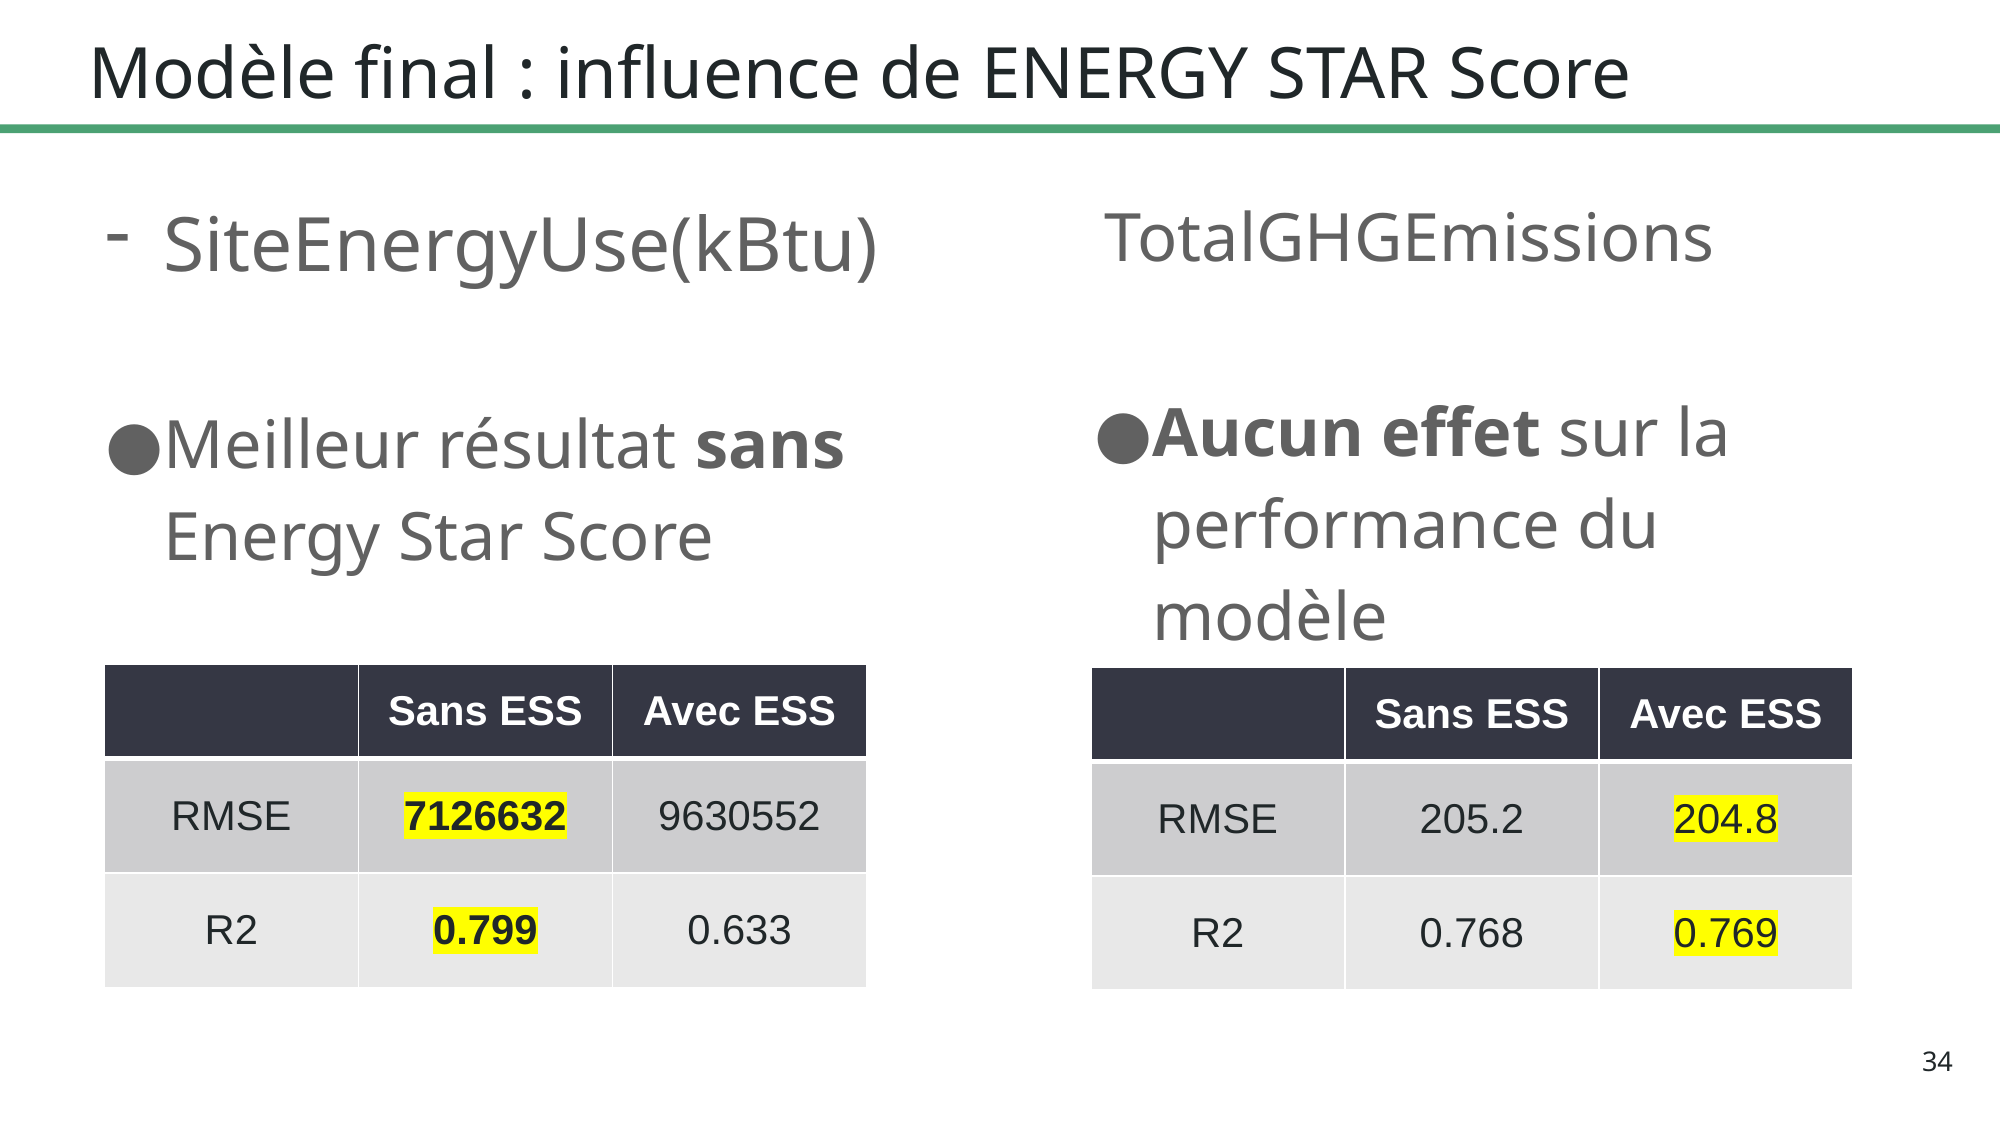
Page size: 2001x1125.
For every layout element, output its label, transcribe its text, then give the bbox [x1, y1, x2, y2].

table_header Sans ESS [1346, 668, 1598, 759]
table_header Avec ESS [613, 665, 866, 756]
table_header [105, 665, 358, 756]
list TotalGHGEmissions Aucun effet sur la performance du modèle [1056, 162, 1932, 1035]
table_cell R2 [105, 874, 358, 987]
table_cell 7126632 [359, 761, 612, 872]
table_cell 0.768 [1346, 877, 1598, 989]
list SiteEnergyUse(kBtu) Meilleur résultat sans Energy Star Score [68, 162, 943, 1020]
table_cell R2 [1092, 877, 1344, 989]
table_header [1092, 668, 1344, 759]
table_cell 9630552 [613, 761, 866, 872]
table_header Sans ESS [359, 665, 612, 756]
table_header Avec ESS [1600, 668, 1852, 759]
table_cell RMSE [105, 761, 358, 872]
table_cell 0.769 [1600, 877, 1852, 989]
title Modèle final : influence de ENERGY STAR Score [68, 7, 1932, 134]
table_cell 205.2 [1346, 764, 1598, 875]
slide_number 34 [1853, 1019, 1974, 1106]
table_cell RMSE [1092, 764, 1344, 875]
table_cell 204.8 [1600, 764, 1852, 875]
table_cell 0.799 [359, 874, 612, 987]
table_cell 0.633 [613, 874, 866, 987]
